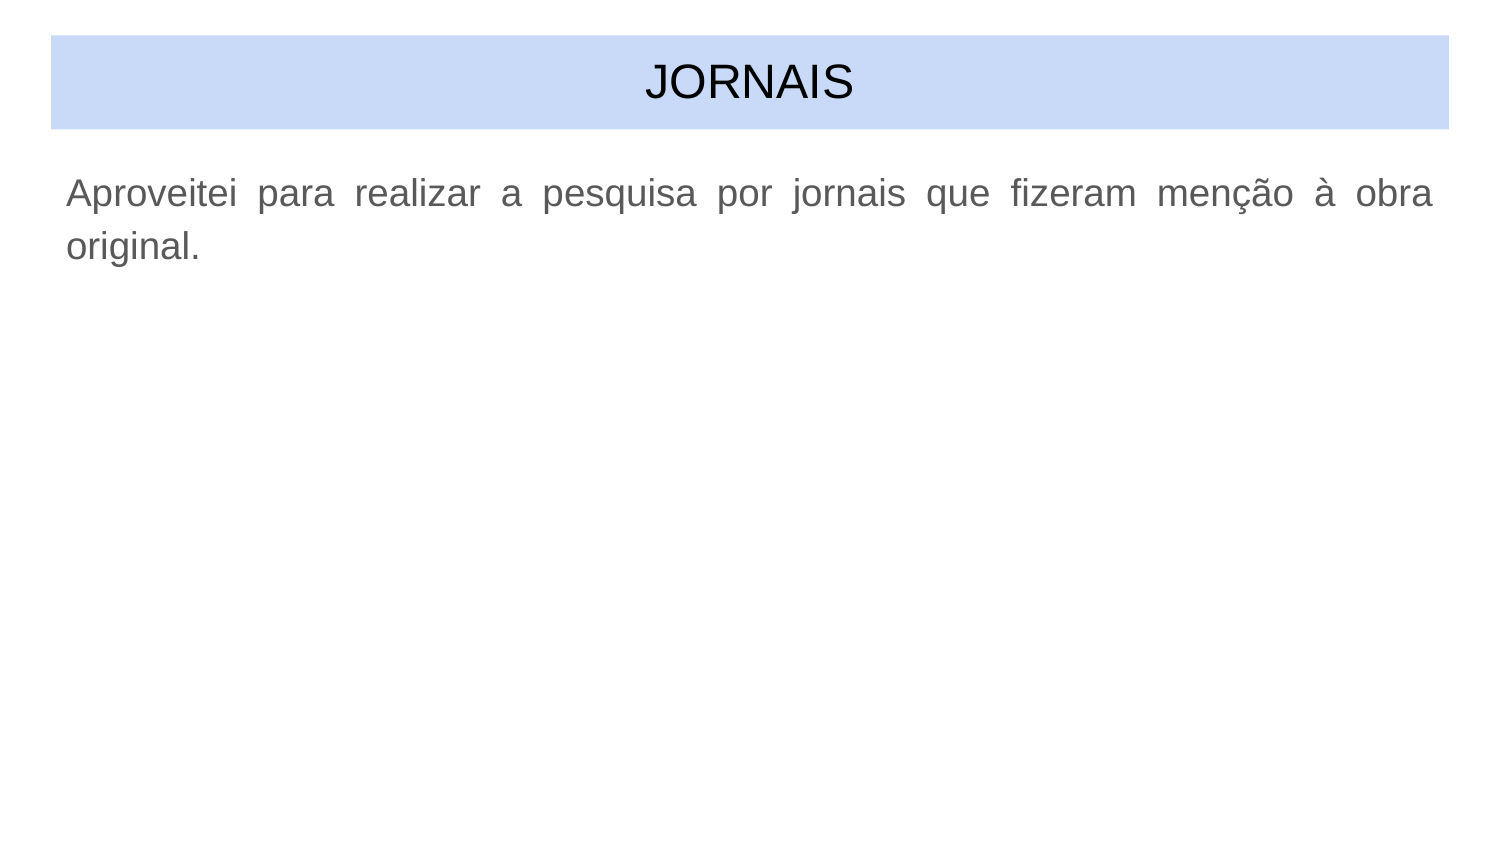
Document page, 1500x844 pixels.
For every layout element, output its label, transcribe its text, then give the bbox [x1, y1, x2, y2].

list Aproveitei para realizar a pesquisa por jornais que fizeram menção à obra original. [51, 146, 1449, 447]
title JORNAIS [51, 35, 1449, 130]
